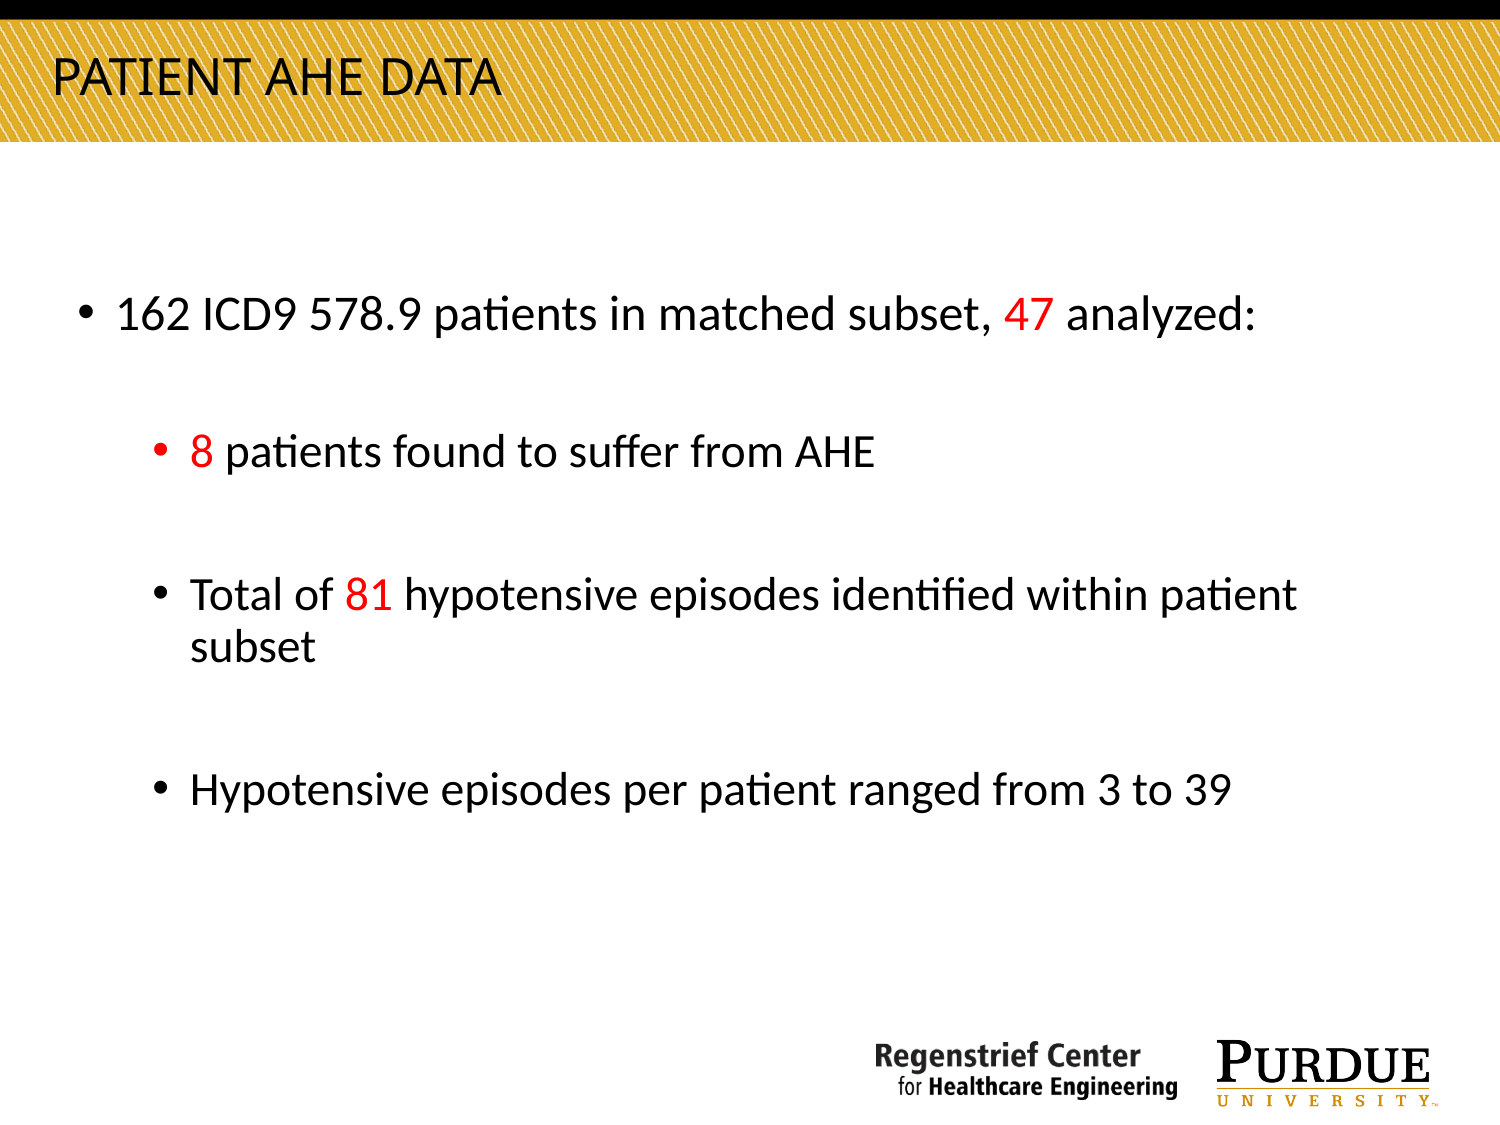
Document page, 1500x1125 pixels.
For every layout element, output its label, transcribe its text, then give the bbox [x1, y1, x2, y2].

picture [876, 1041, 1177, 1100]
list 162 ICD9 578.9 patients in matched subset, 47 analyzed: 8 patients found to suffer from AHE Total of 81 hypotensive episodes identified within patient subset Hypotensive episodes per patient ranged from 3 to 39 [62, 279, 1425, 928]
list Patient AHE Data [35, 43, 1380, 156]
